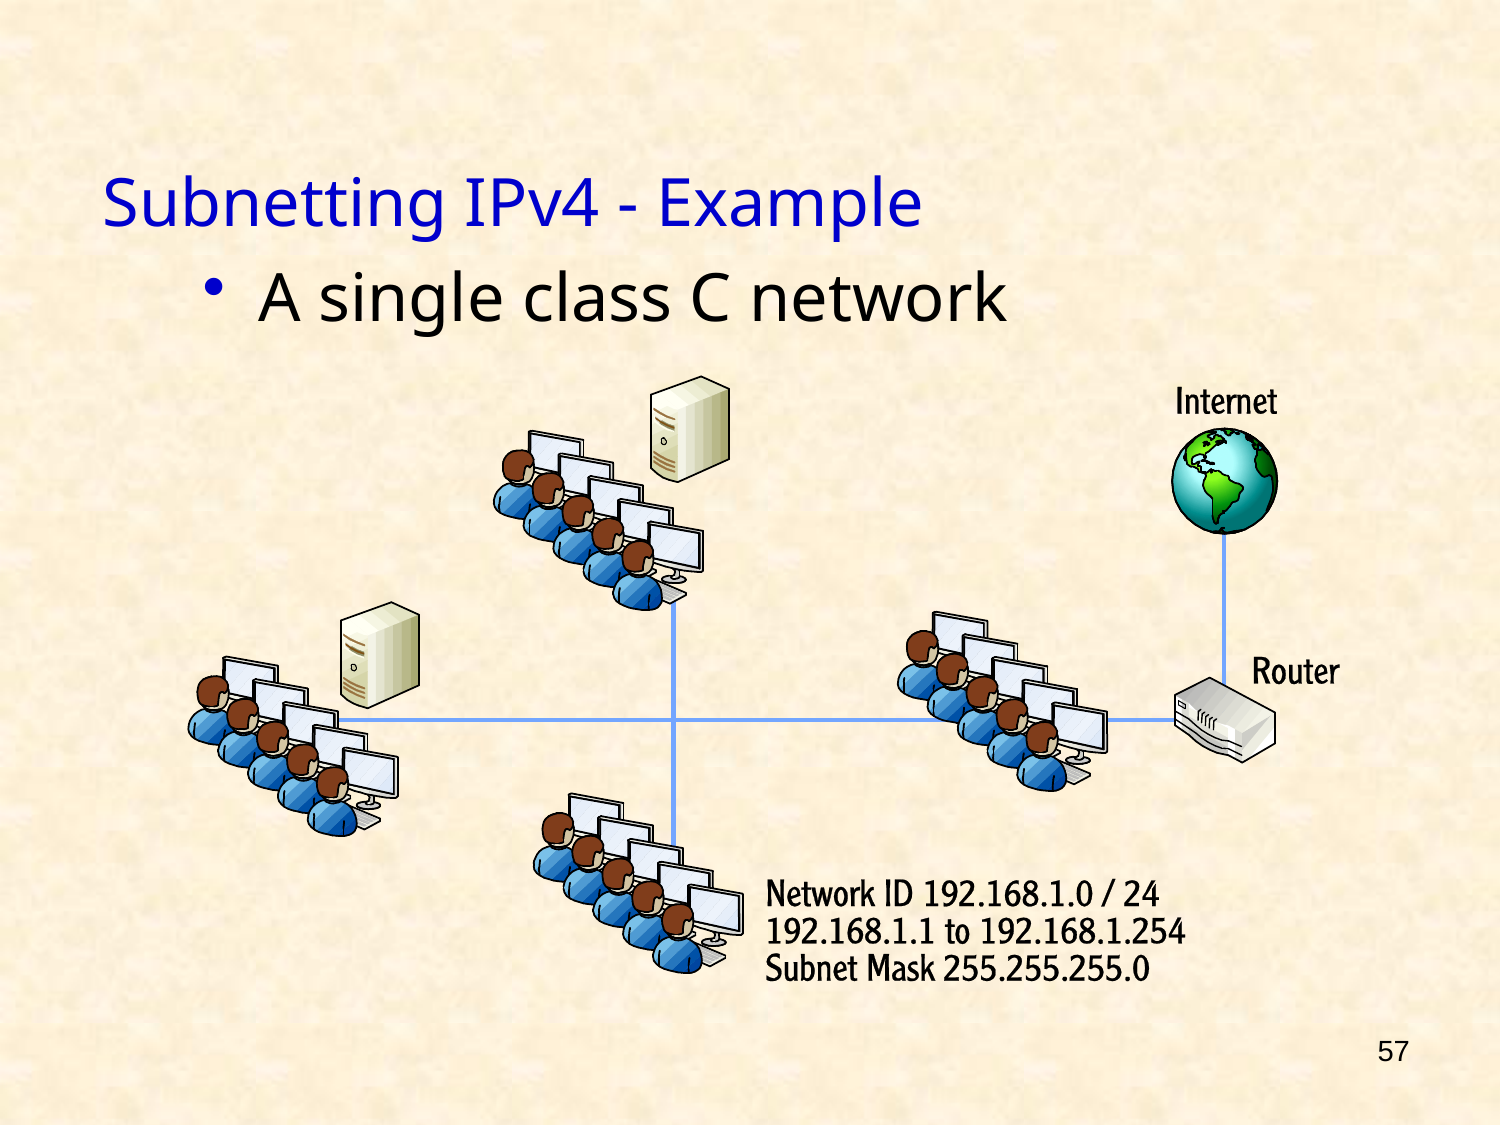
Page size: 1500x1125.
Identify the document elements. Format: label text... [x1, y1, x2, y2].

list A single class C network [187, 247, 1225, 374]
picture [0, 0, 1500, 1125]
title Subnetting IPv4 - Example [87, 59, 1163, 248]
slide_number 57 [1074, 1024, 1426, 1103]
